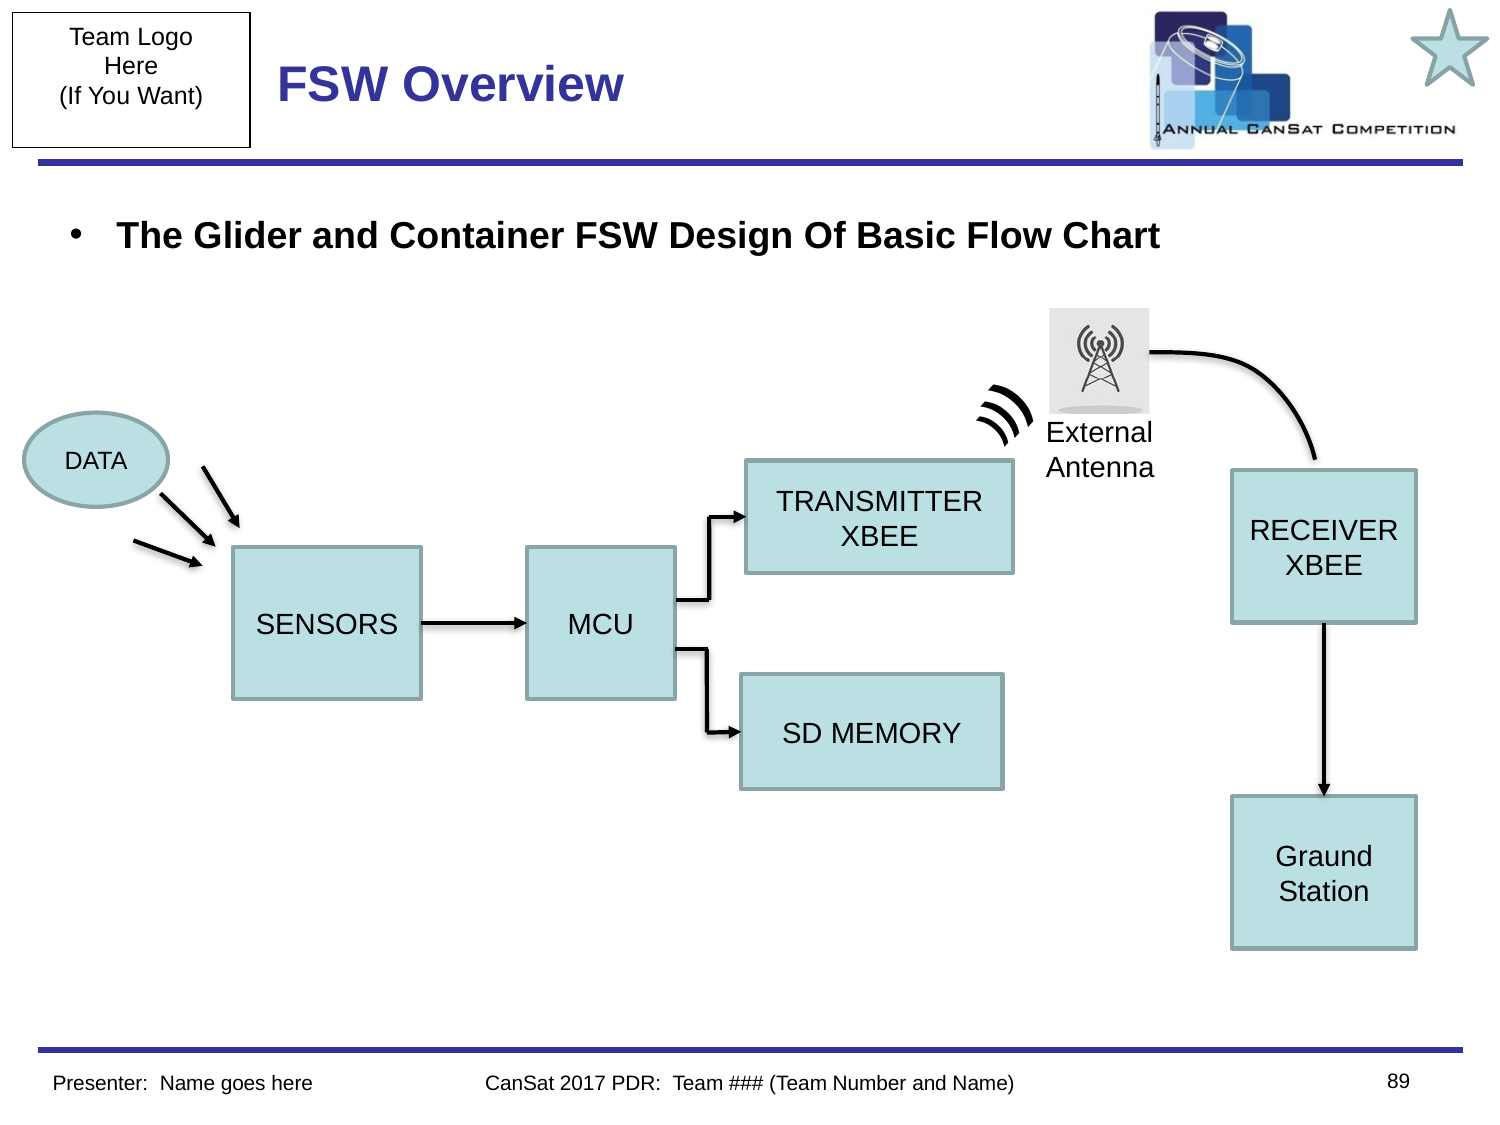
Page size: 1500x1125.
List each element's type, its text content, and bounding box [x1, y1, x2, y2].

text_box SENSORS [231, 545, 423, 701]
slide_number 89 [1312, 1059, 1425, 1100]
text_box The Glider and Container FSW Design Of Basic Flow Chart [54, 203, 1198, 264]
text_box [1155, 350, 1318, 461]
title FSW Overview [262, 12, 1238, 150]
text_box Graund Station [1230, 794, 1418, 951]
text_box TRANSMITTER XBEE [744, 458, 1015, 575]
text_box SD MEMORY [739, 672, 1005, 791]
text_box RECEIVER XBEE [1230, 468, 1418, 625]
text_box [133, 540, 203, 567]
text_box [1412, 9, 1488, 85]
text_box External Antenna [1031, 406, 1177, 491]
text_box MCU [525, 545, 677, 701]
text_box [202, 466, 240, 529]
footer CanSat 2017 PDR: Team ### (Team Number and Name) [450, 1062, 1050, 1103]
text_box DATA [21, 410, 171, 509]
text_box Presenter: Name goes here [37, 1062, 413, 1103]
picture [1142, 1, 1463, 157]
picture [1427, 51, 1435, 80]
picture [1048, 308, 1150, 414]
text_box ))) [939, 348, 1043, 466]
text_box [160, 493, 216, 547]
